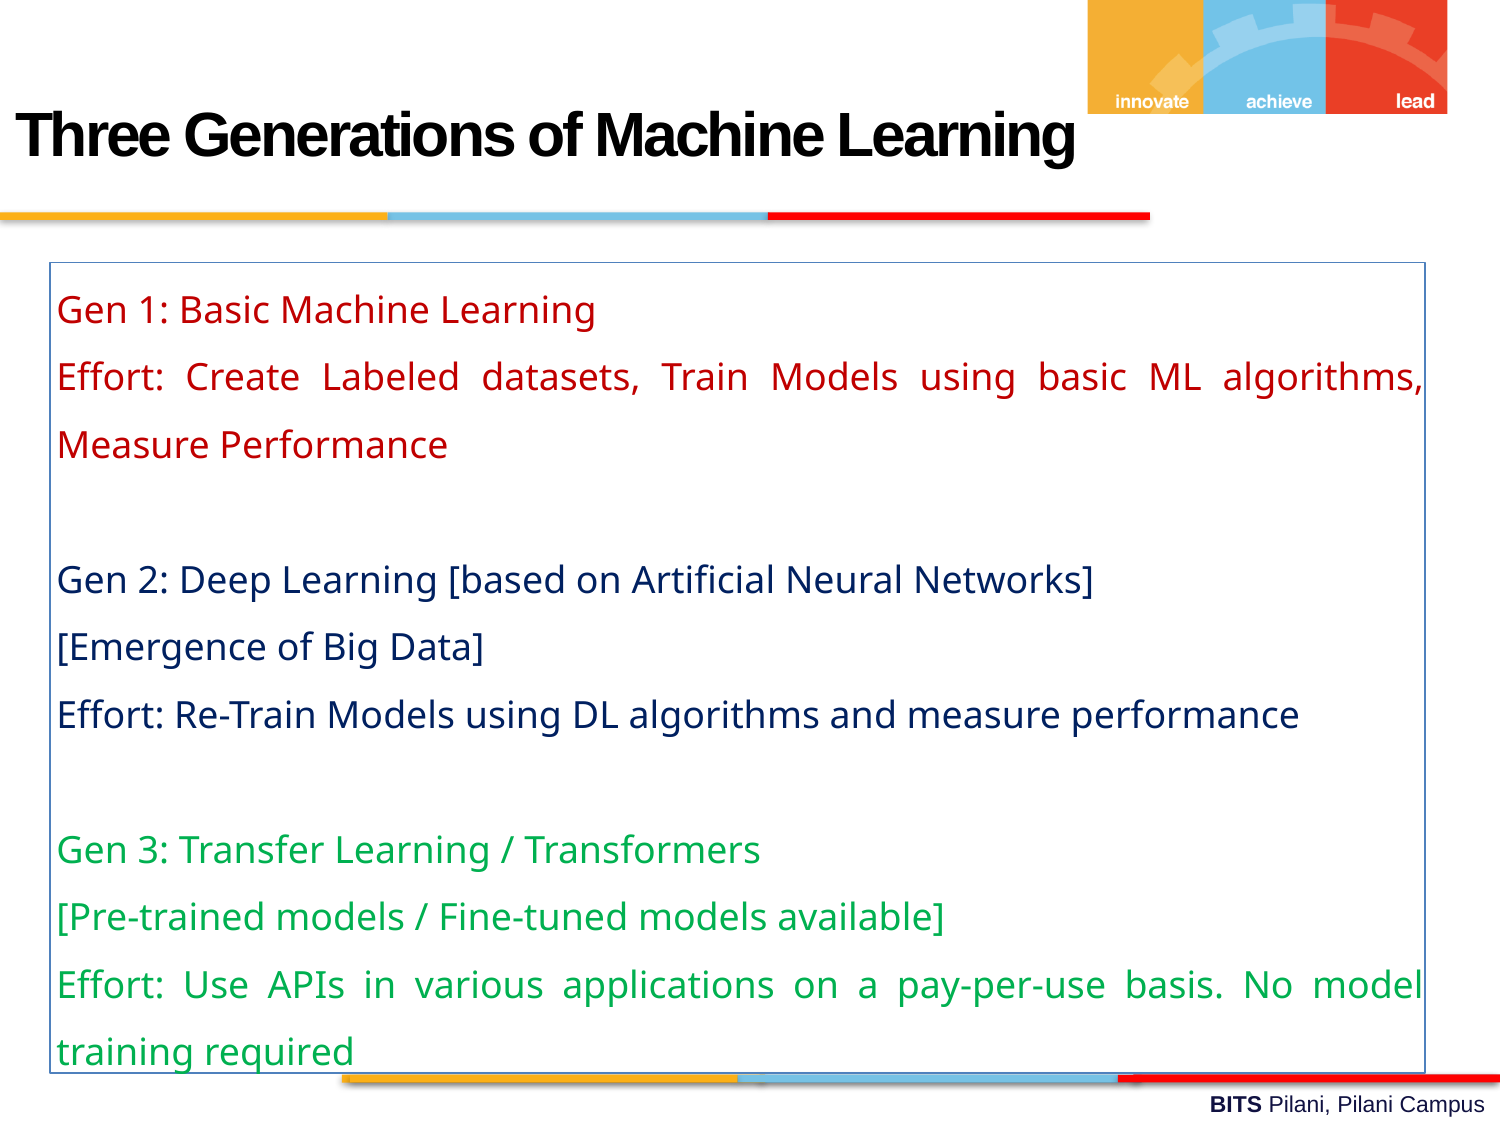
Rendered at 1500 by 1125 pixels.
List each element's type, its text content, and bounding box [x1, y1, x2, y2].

text_box Gen 1: Basic Machine Learning Effort: Create Labeled datasets, Train Models using basic ML algorithms, Measure Performance Gen 2: Deep Learning [based on Artificial Neural Networks] [Emergence of Big Data] Effort: Re-Train Models using DL algorithms and measure performance Gen 3: Transfer Learning / Transformers [Pre-trained models / Fine-tuned models available] Effort: Use APIs in various applications on a pay-per-use basis. No model training required [50, 262, 1425, 1074]
list Three Generations of Machine Learning [0, 37, 1100, 225]
picture [1087, 0, 1448, 114]
